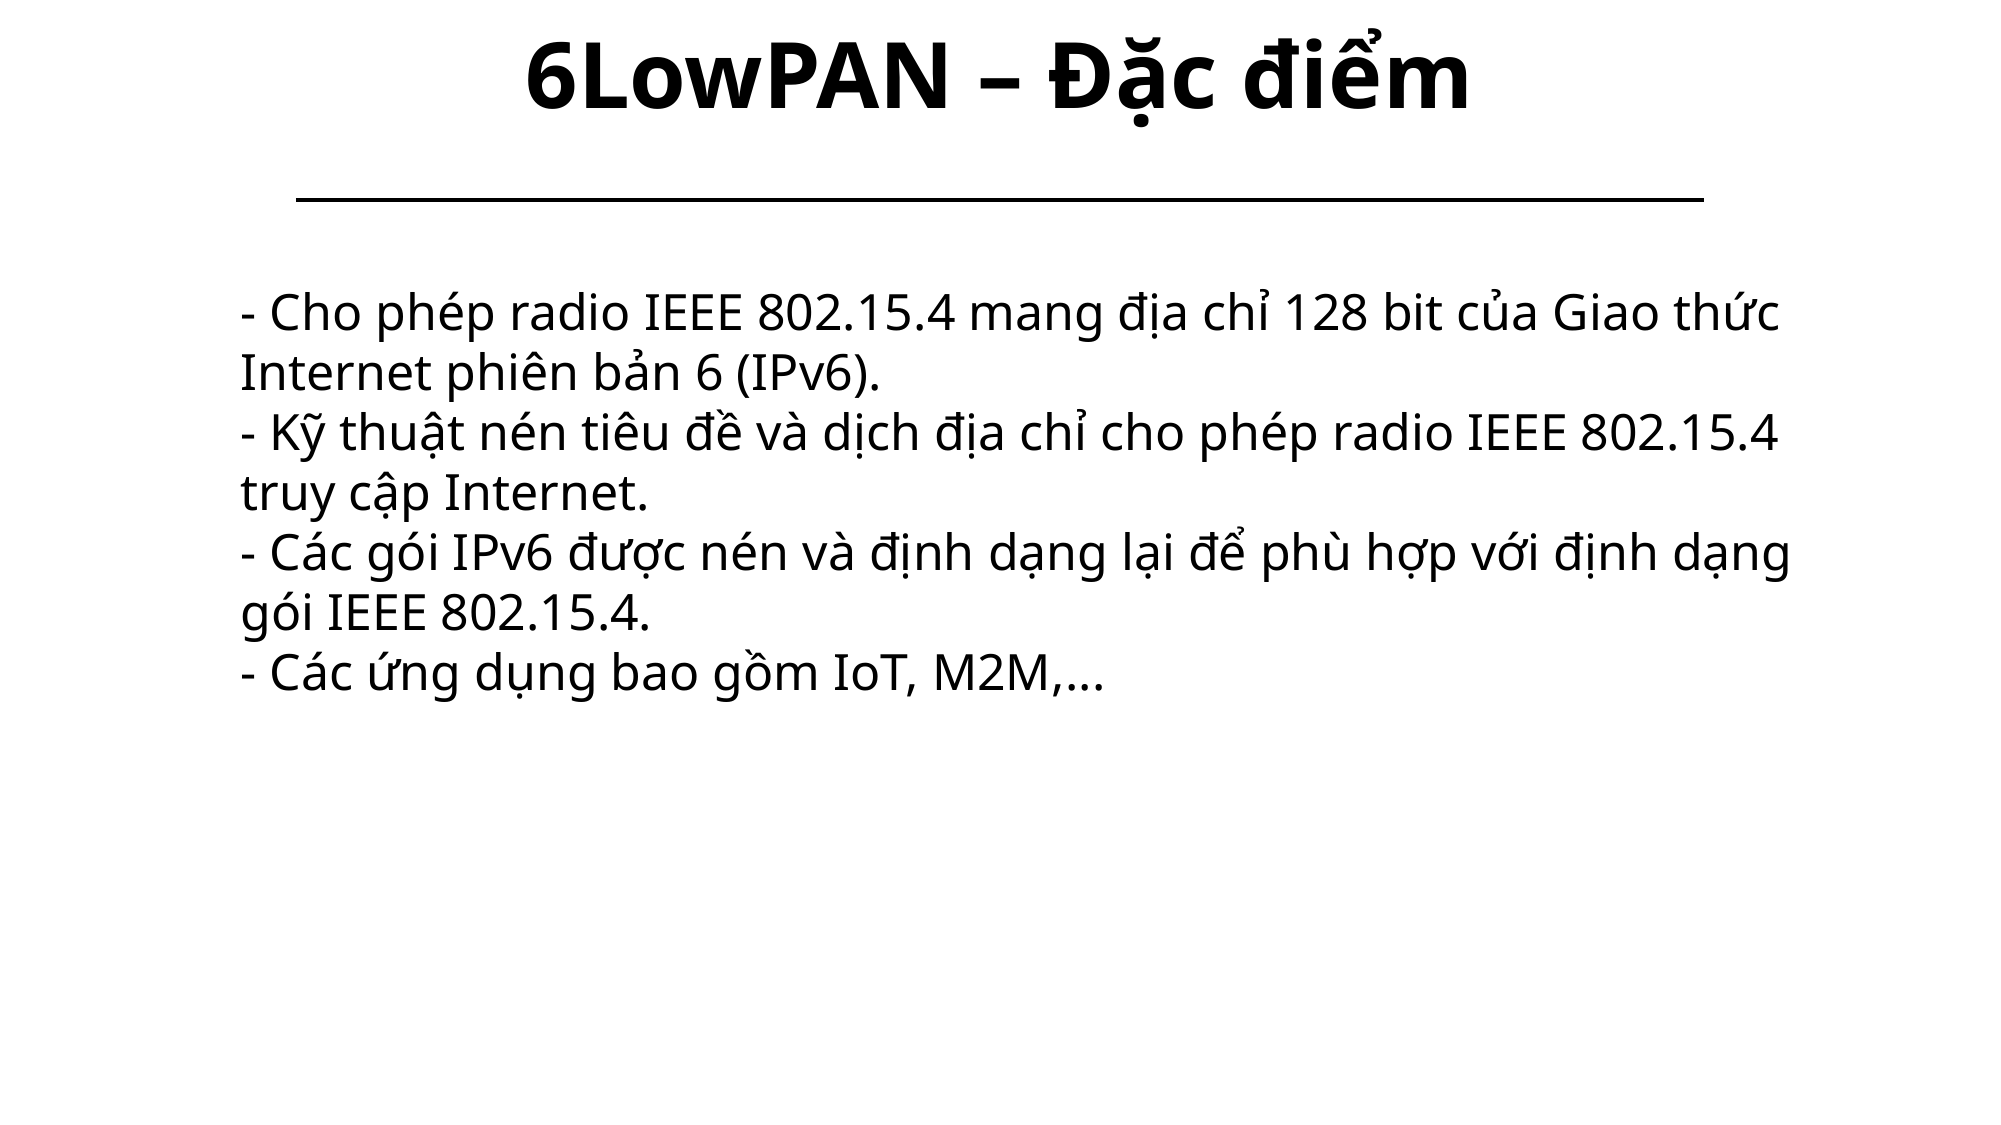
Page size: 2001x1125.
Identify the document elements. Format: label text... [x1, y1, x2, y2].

title 6LowPAN – Đặc điểm [249, 10, 1750, 148]
text_box - Cho phép radio IEEE 802.15.4 mang địa chỉ 128 bit của Giao thức Internet phiên bản 6 (IPv6). - Kỹ thuật nén tiêu đề và dịch địa chỉ cho phép radio IEEE 802.15.4 truy cập Internet. - Các gói IPv6 được nén và định dạng lại để phù hợp với định dạng gói IEEE 802.15.4. - Các ứng dụng bao gồm IoT, M2M,... [226, 273, 1851, 708]
